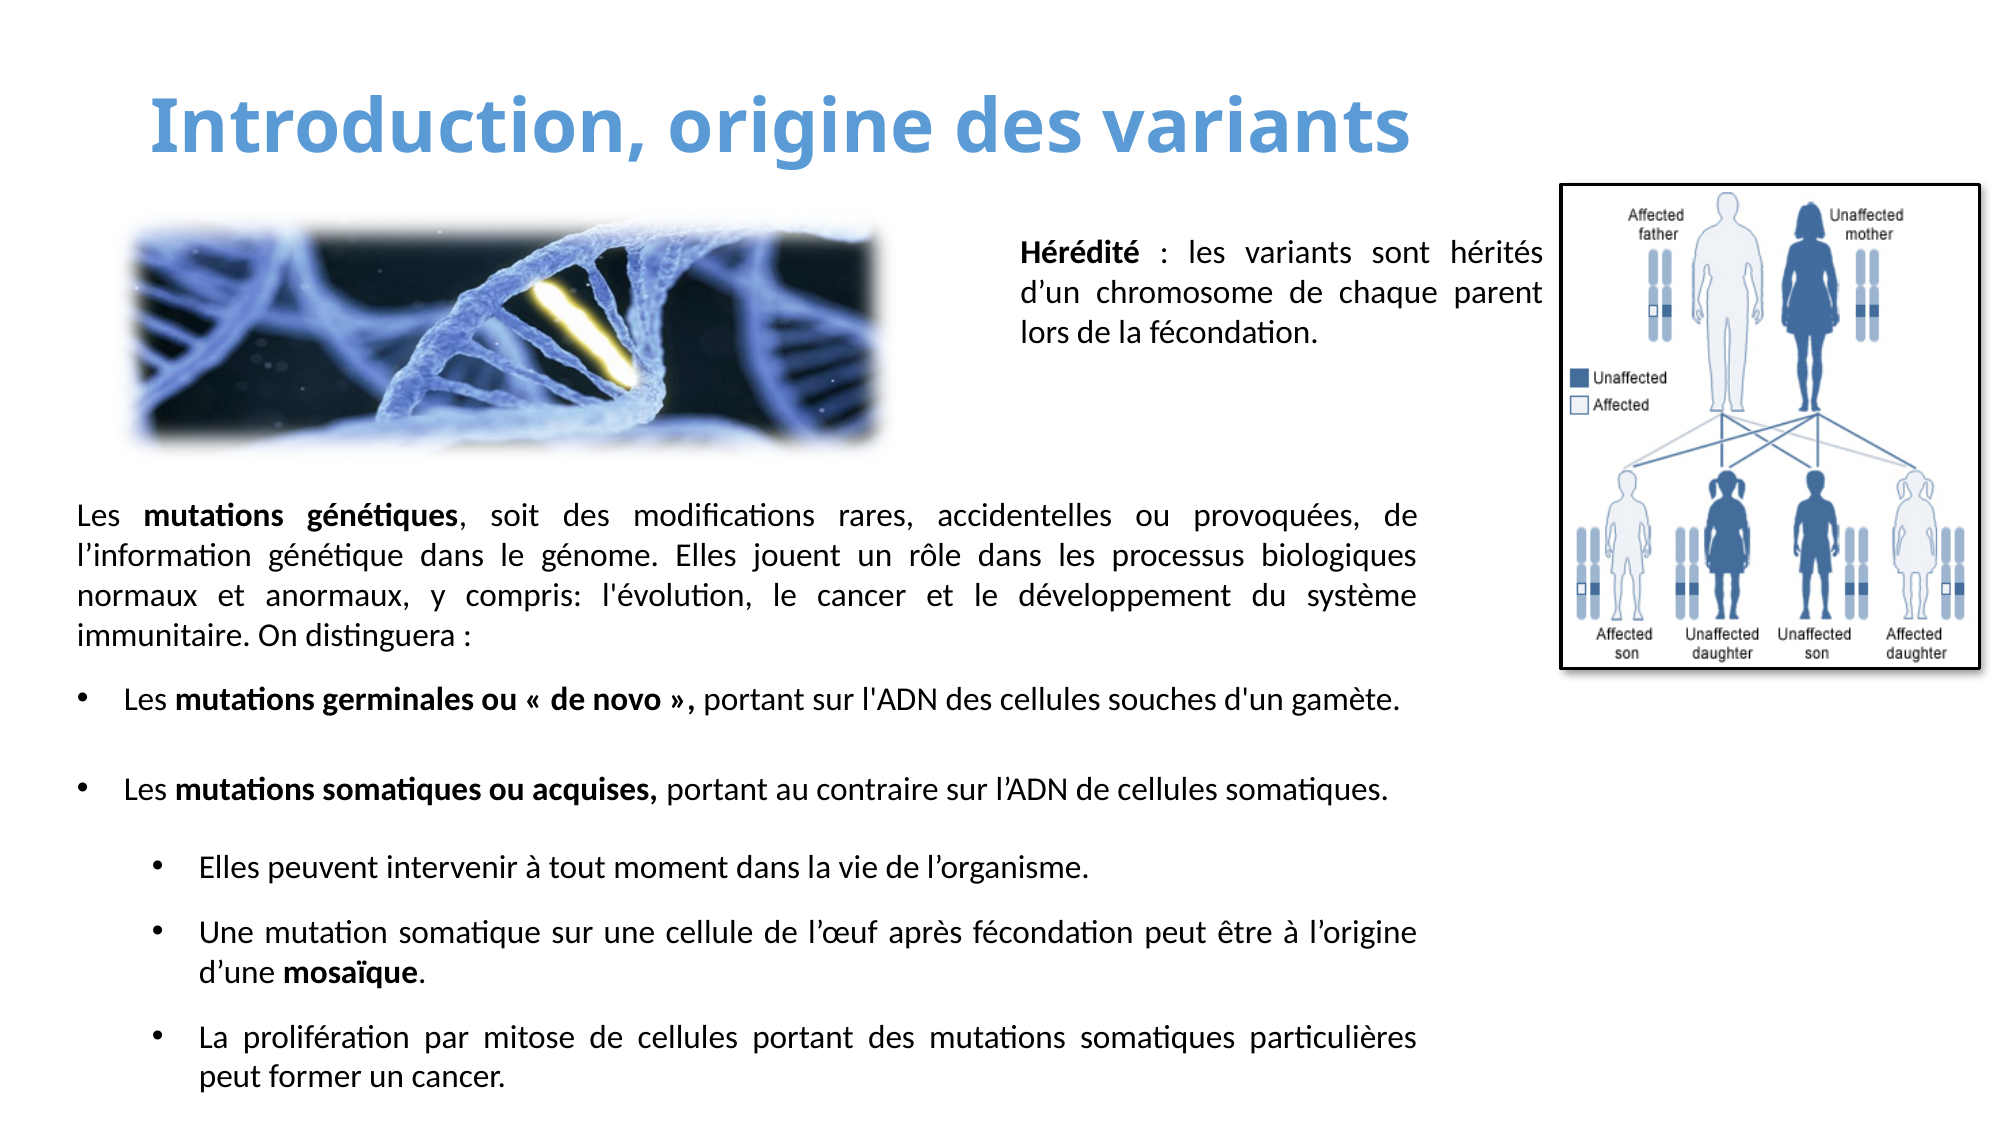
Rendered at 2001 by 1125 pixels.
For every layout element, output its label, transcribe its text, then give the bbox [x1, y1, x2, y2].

picture [1562, 185, 1978, 668]
picture [113, 210, 899, 464]
title Introduction, origine des variants [135, 19, 1861, 238]
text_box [62, 485, 1434, 1125]
text_box Hérédité : les variants sont hérités d’un chromosome de chaque parent lors de la fécondation. [992, 222, 1558, 358]
